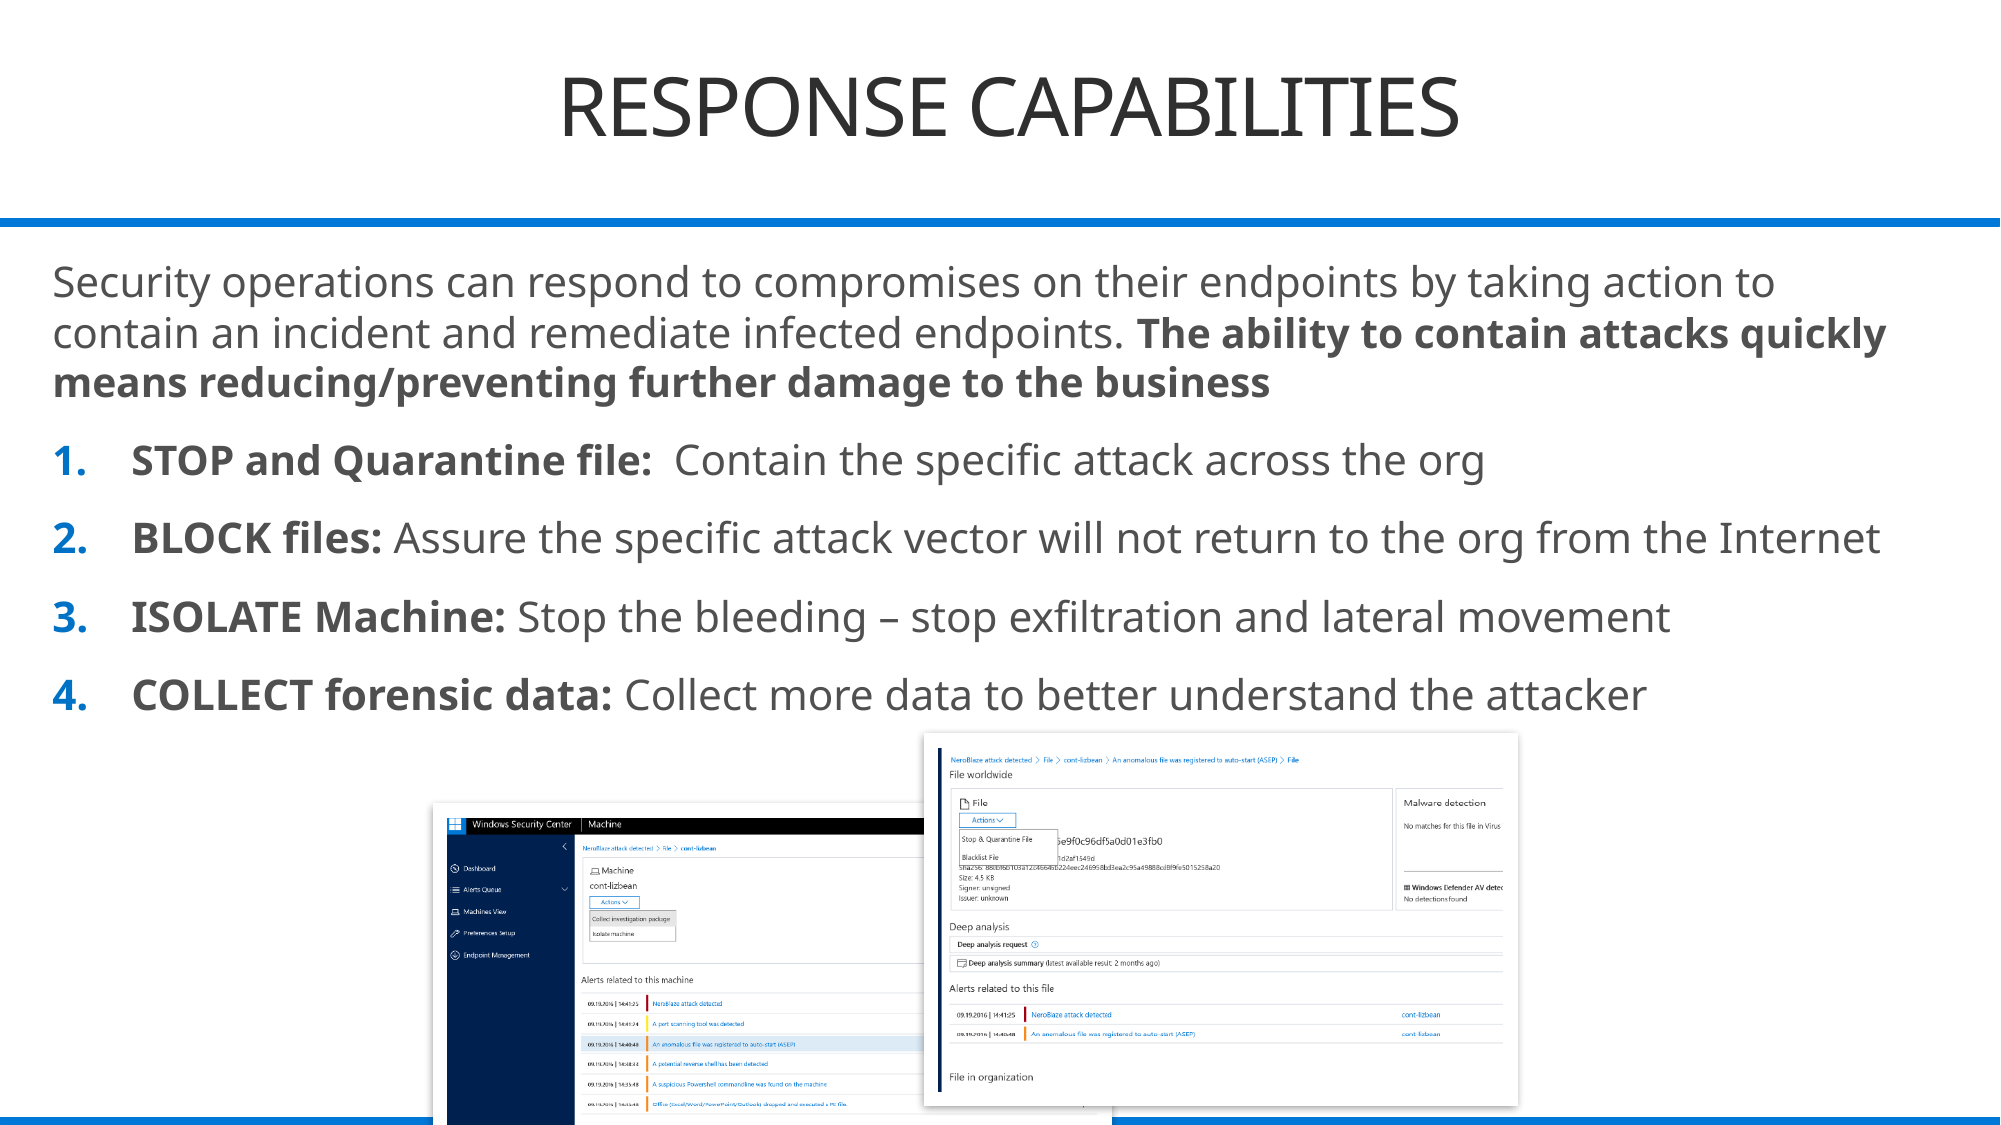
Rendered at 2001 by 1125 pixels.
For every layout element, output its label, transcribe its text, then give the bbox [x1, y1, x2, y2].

text_box RESPONSE CAPABILITIES [124, 36, 1895, 184]
picture [447, 747, 1504, 1125]
text_box [0, 218, 2000, 226]
text_box [1117, 1117, 2000, 1125]
text_box [0, 1117, 427, 1125]
text_box Security operations can respond to compromises on their endpoints by taking action to contain an incident and remediate infected endpoints. The ability to contain attacks quickly means reducing/preventing further damage to the business STOP and Quarantine file: Contain the specific attack across the org BLOCK files: Assure the specific attack vector will not return to the org from the Internet ISOLATE Machine: Stop the bleeding – stop exfiltration and lateral movement COLLECT forensic data: Collect more data to better understand the attacker [37, 247, 1932, 771]
